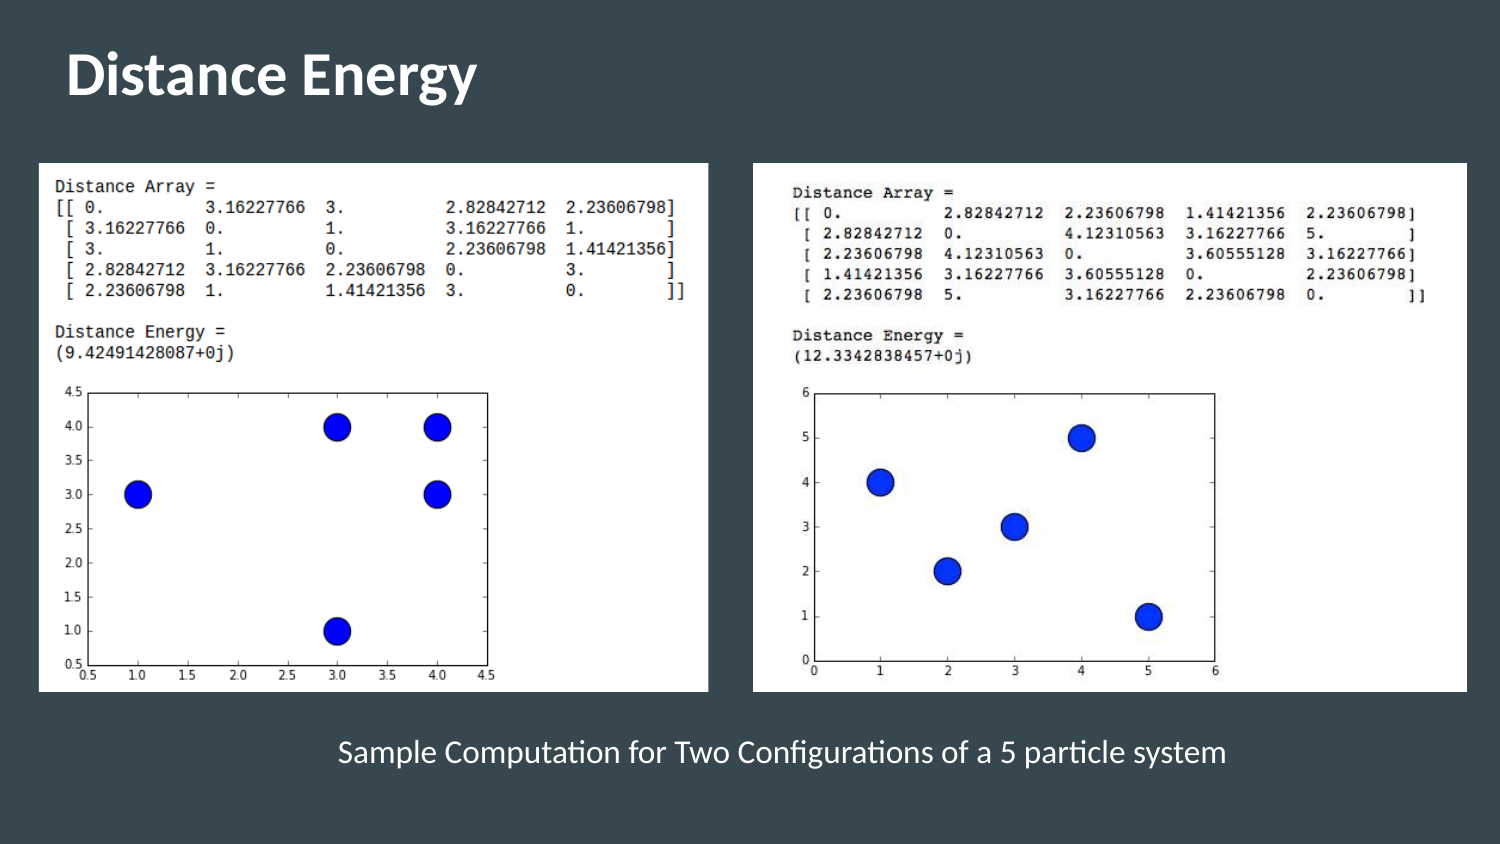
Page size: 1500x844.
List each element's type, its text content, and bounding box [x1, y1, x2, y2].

picture [38, 163, 709, 692]
text_box [51, 188, 1449, 750]
text_box Sample Computation for Two Configurations of a 5 particle system [311, 715, 1255, 772]
picture [753, 163, 1468, 692]
text_box Distance Energy [51, 18, 1449, 113]
